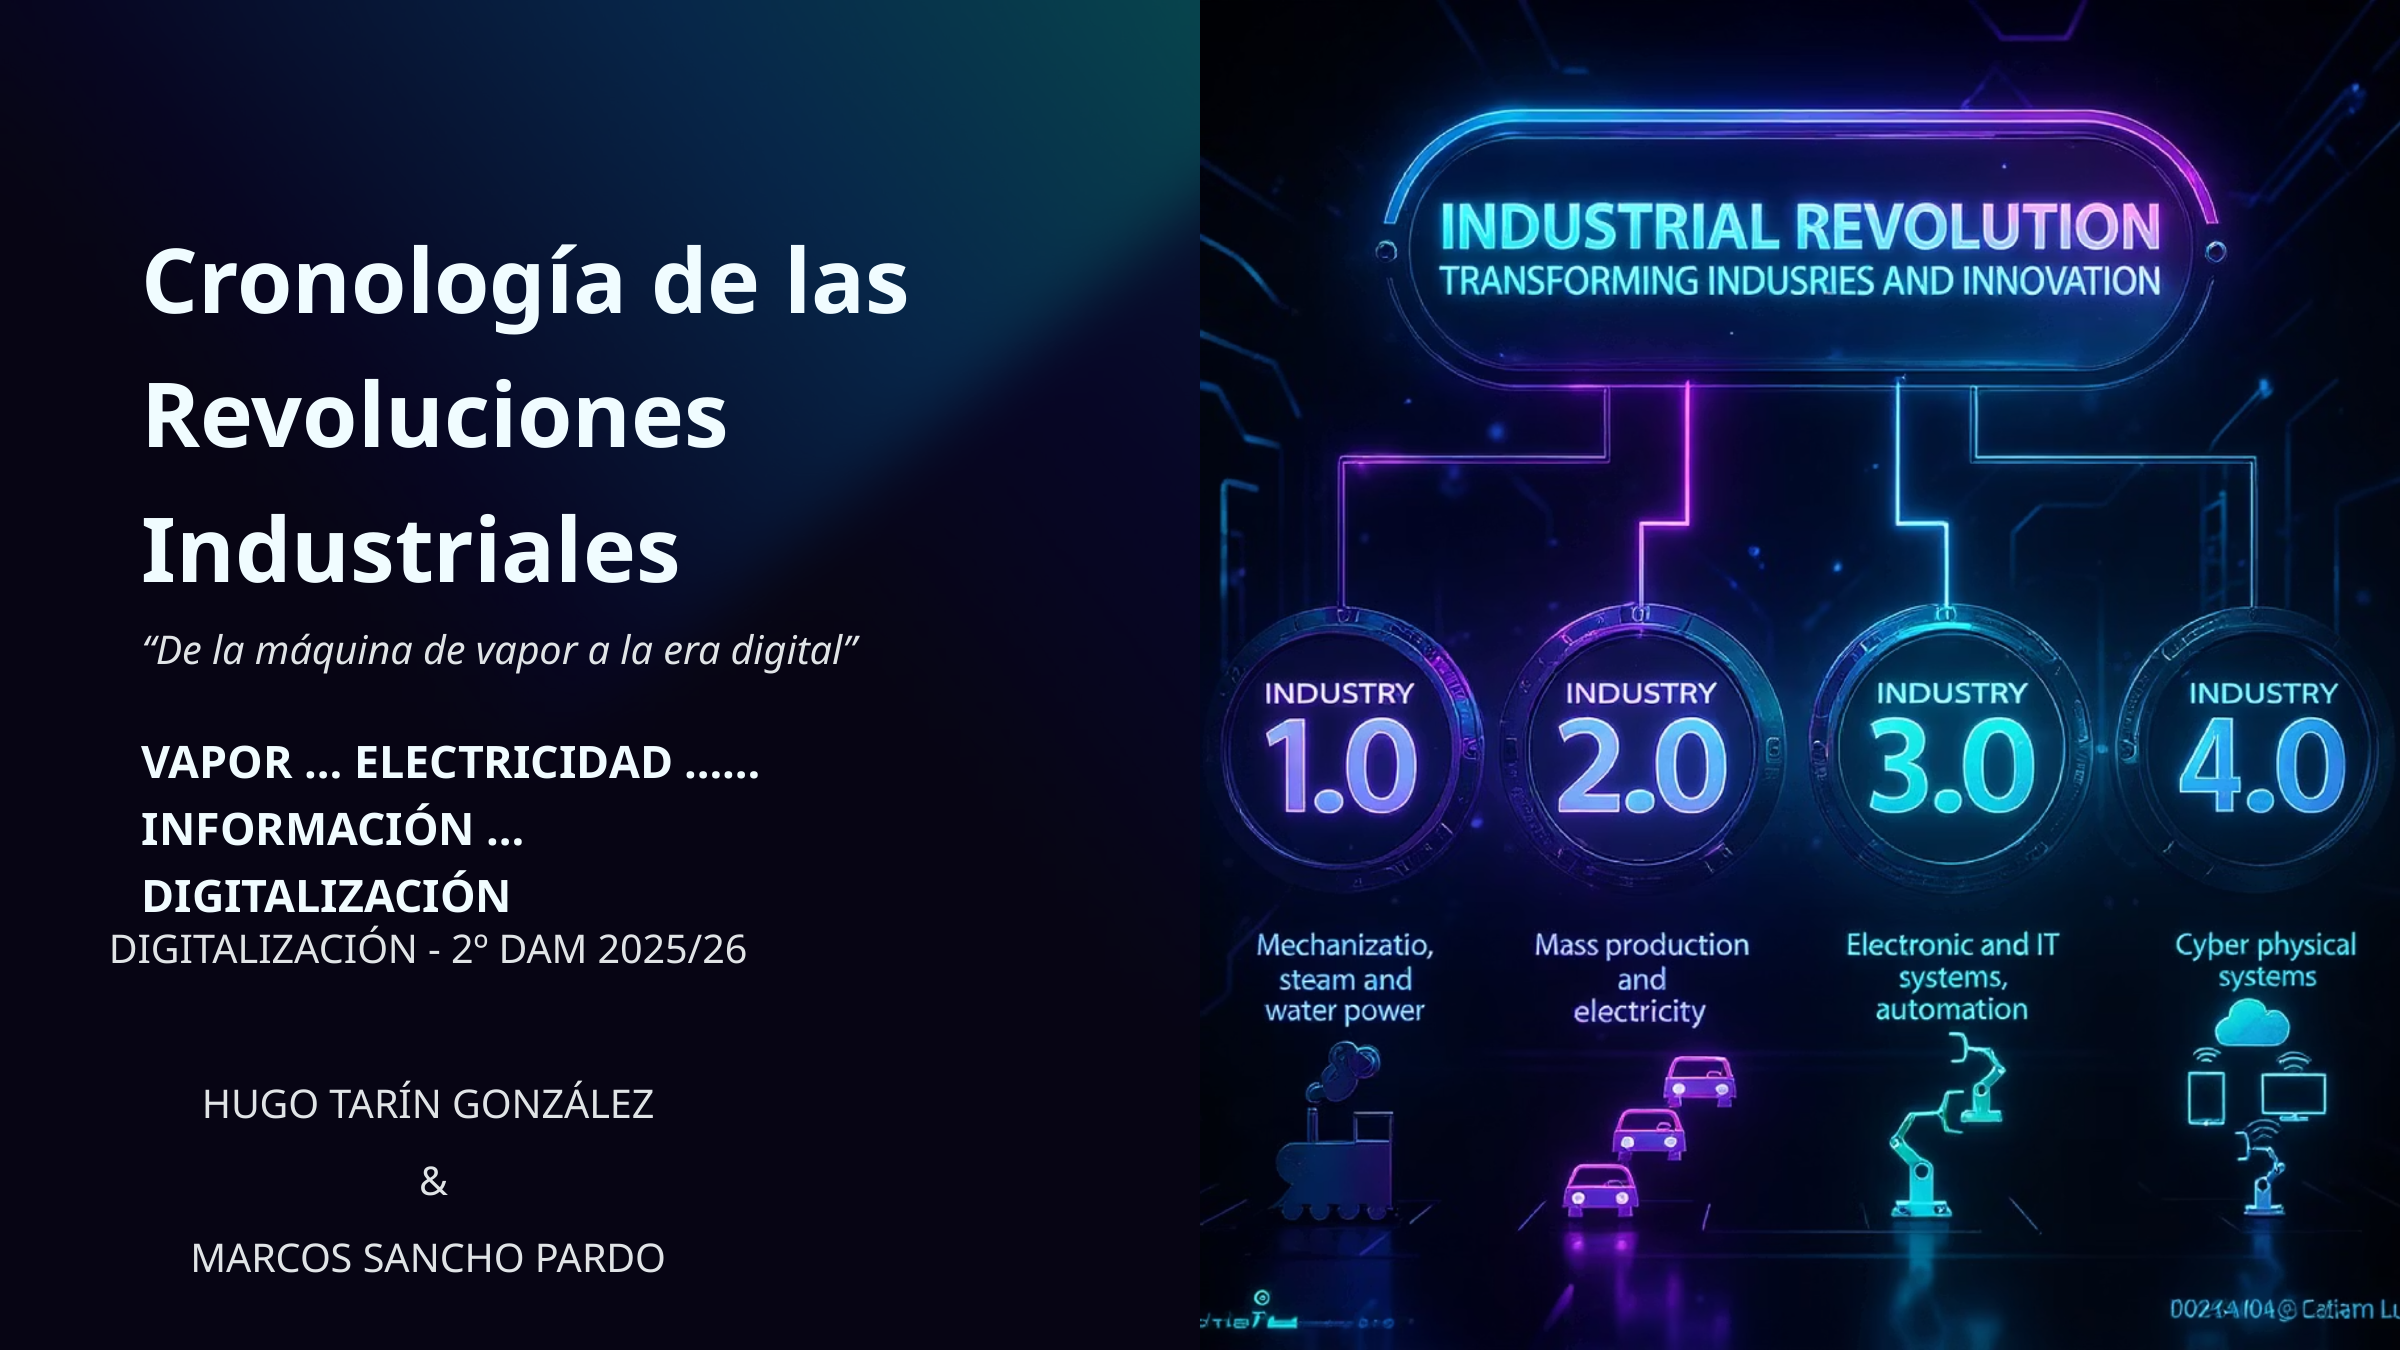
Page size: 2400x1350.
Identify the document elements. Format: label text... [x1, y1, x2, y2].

text_box Cronología de las Revoluciones Industriales [141, 196, 1059, 535]
text_box DIGITALIZACIÓN - 2º DAM 2025/26 HUGO TARÍN GONZÁLEZ & MARCOS SANCHO PARDO [0, 893, 887, 1154]
text_box “De la máquina de vapor a la era digital” [141, 595, 1059, 660]
picture [1199, 0, 2400, 1350]
text_box VAPOR … ELECTRICIDAD …… INFORMACIÓN … DIGITALIZACIÓN [141, 720, 887, 834]
